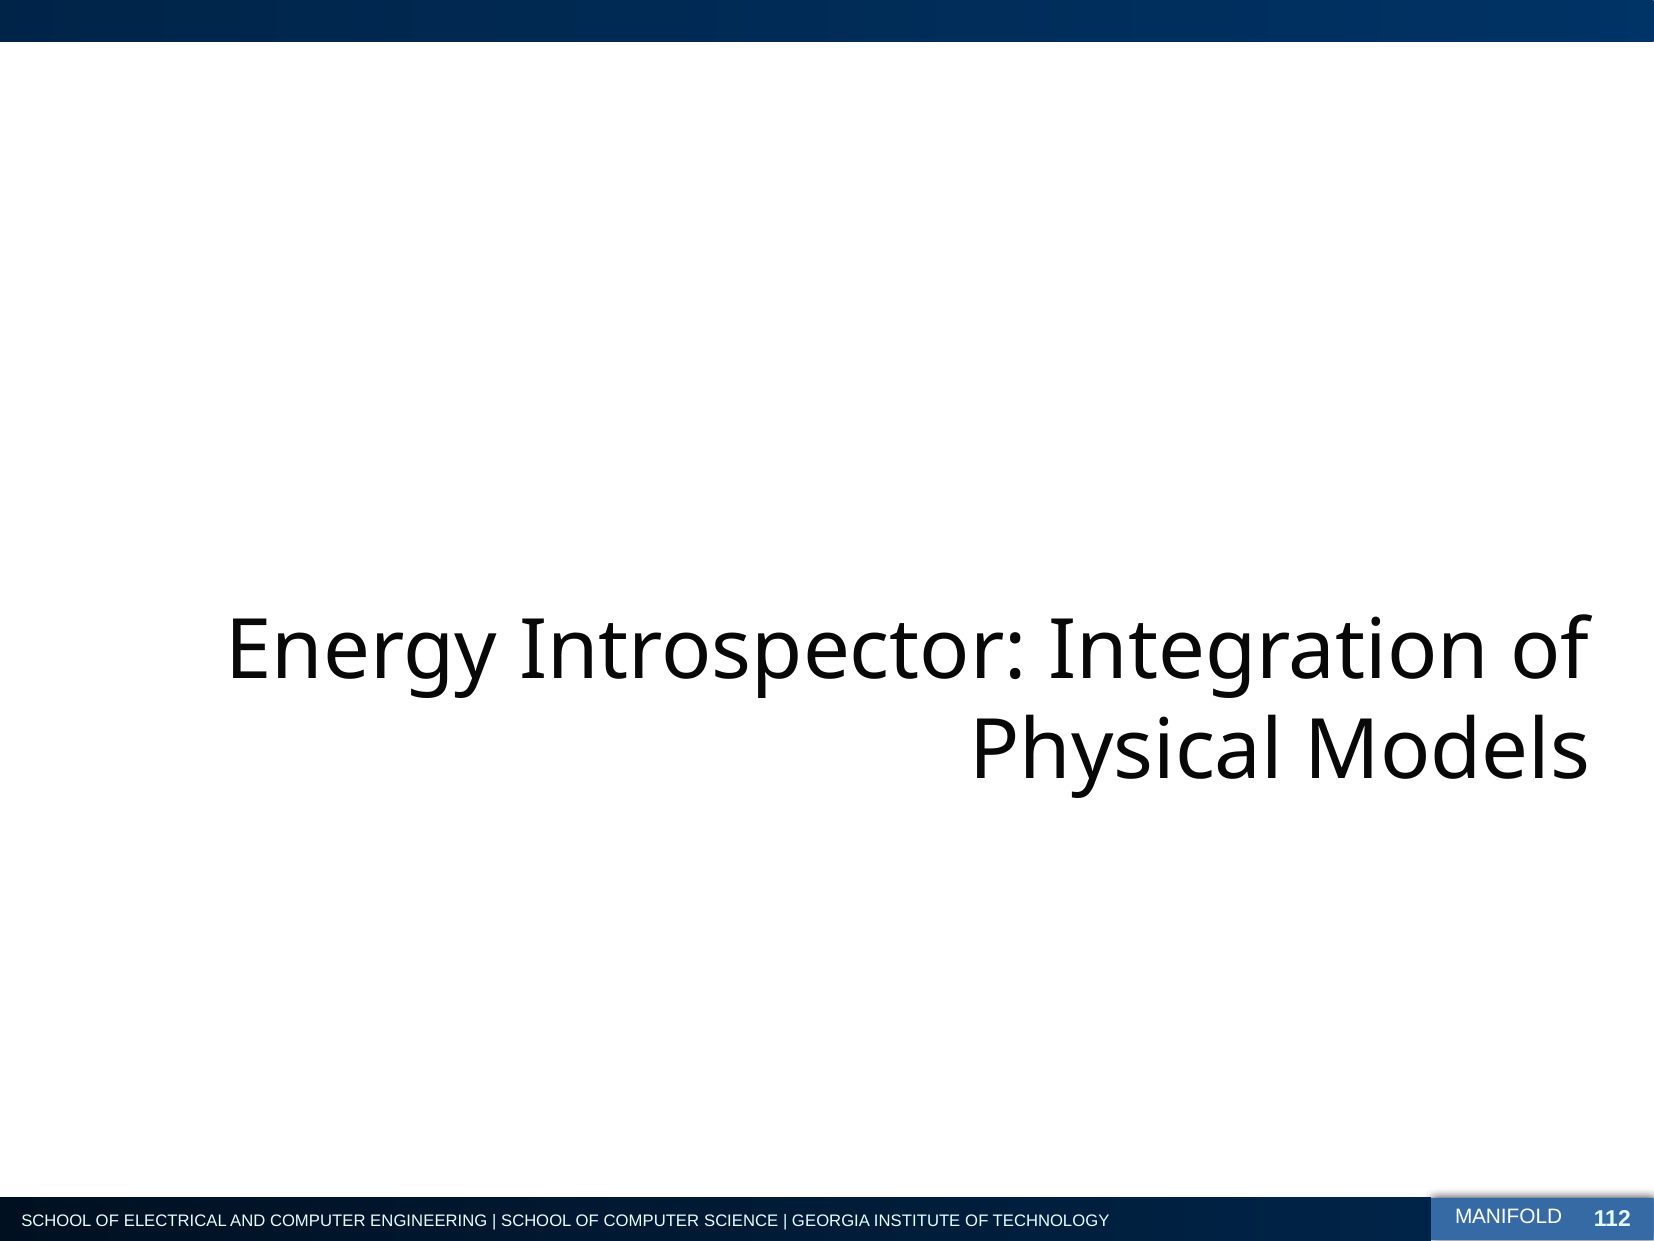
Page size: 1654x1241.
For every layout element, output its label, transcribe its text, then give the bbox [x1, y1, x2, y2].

slide_number 112 [1560, 1197, 1632, 1236]
list Energy Introspector: Integration of Physical Models [201, 532, 1608, 805]
